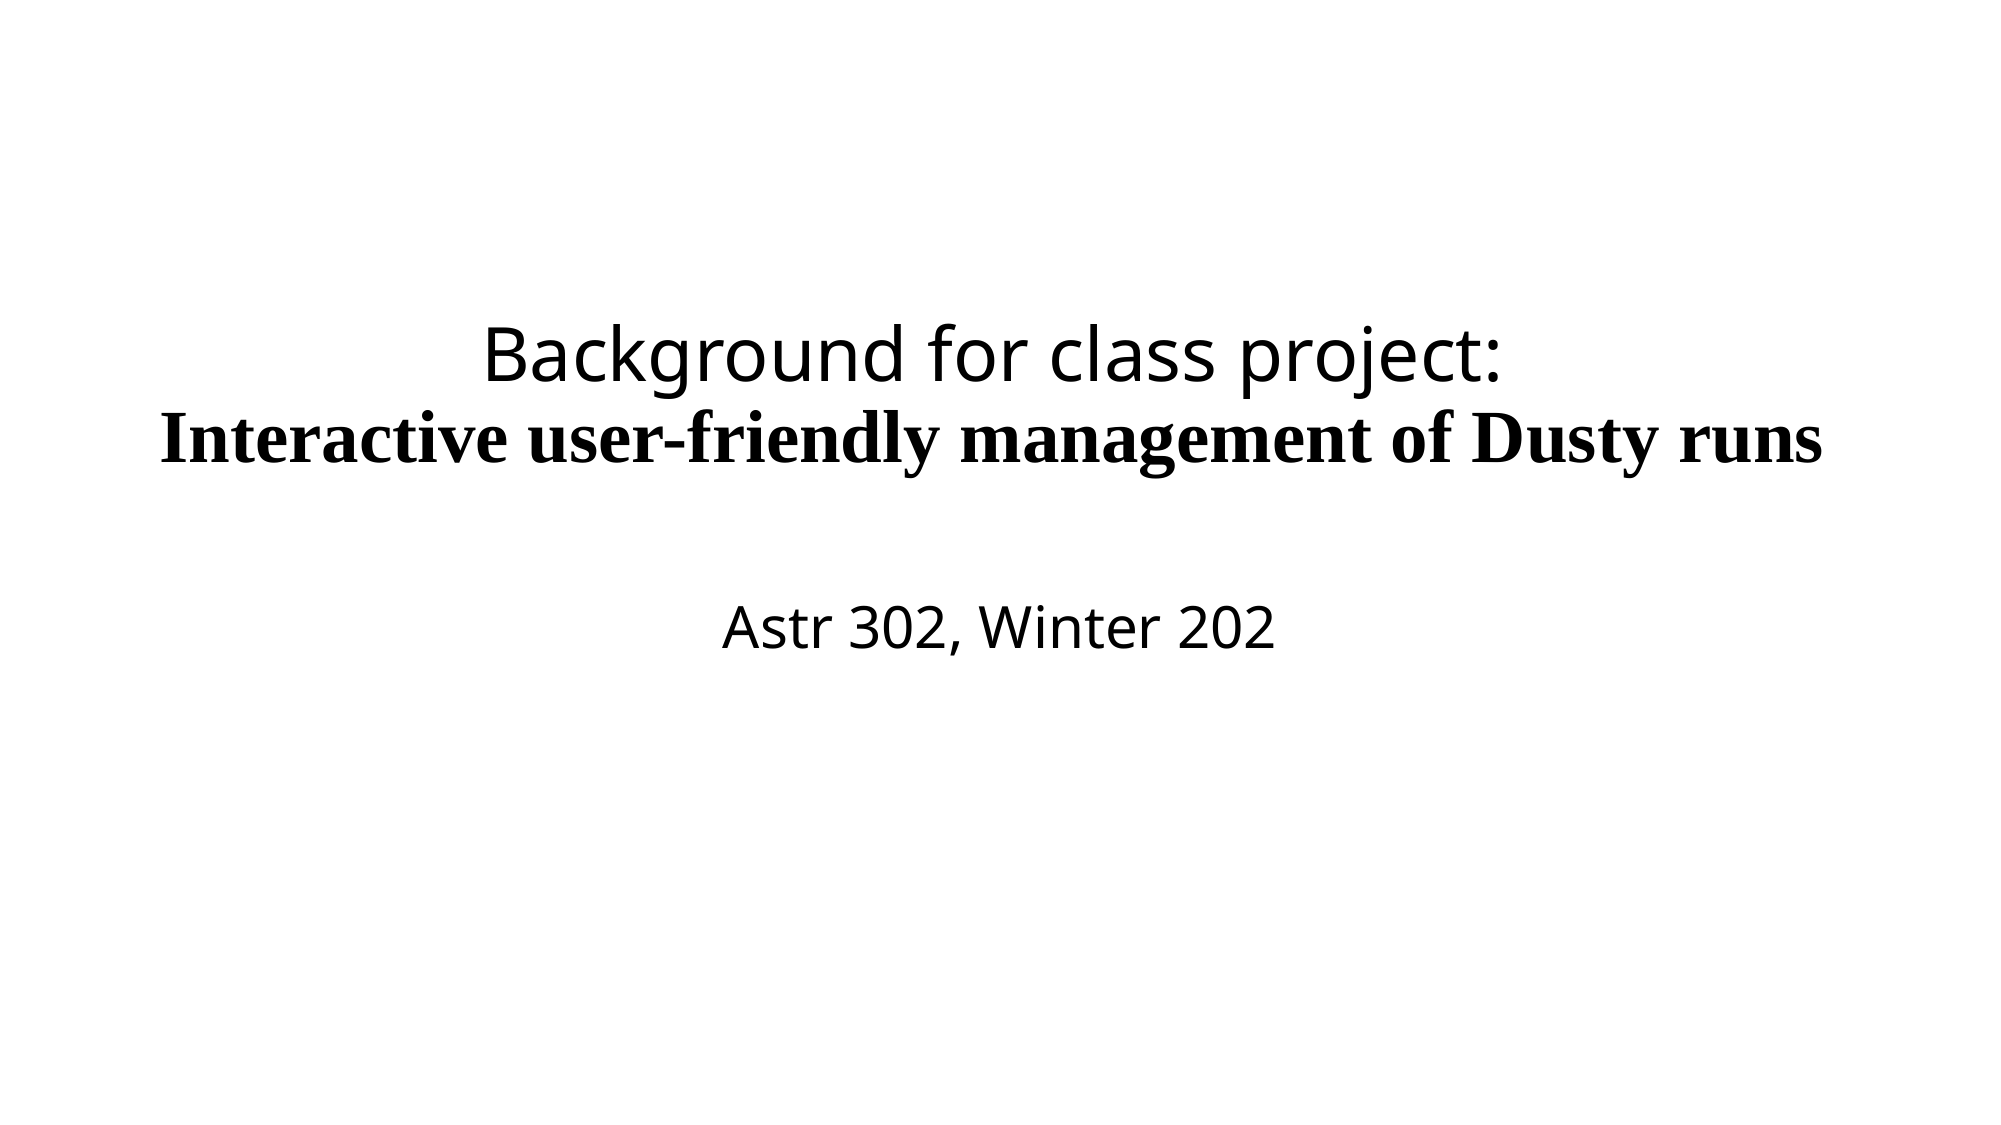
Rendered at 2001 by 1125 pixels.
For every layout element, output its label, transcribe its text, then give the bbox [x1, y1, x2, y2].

title Background for class project: Interactive user-friendly management of Dusty runs [36, 184, 1949, 576]
subtitle Astr 302, Winter 202 [249, 590, 1750, 863]
